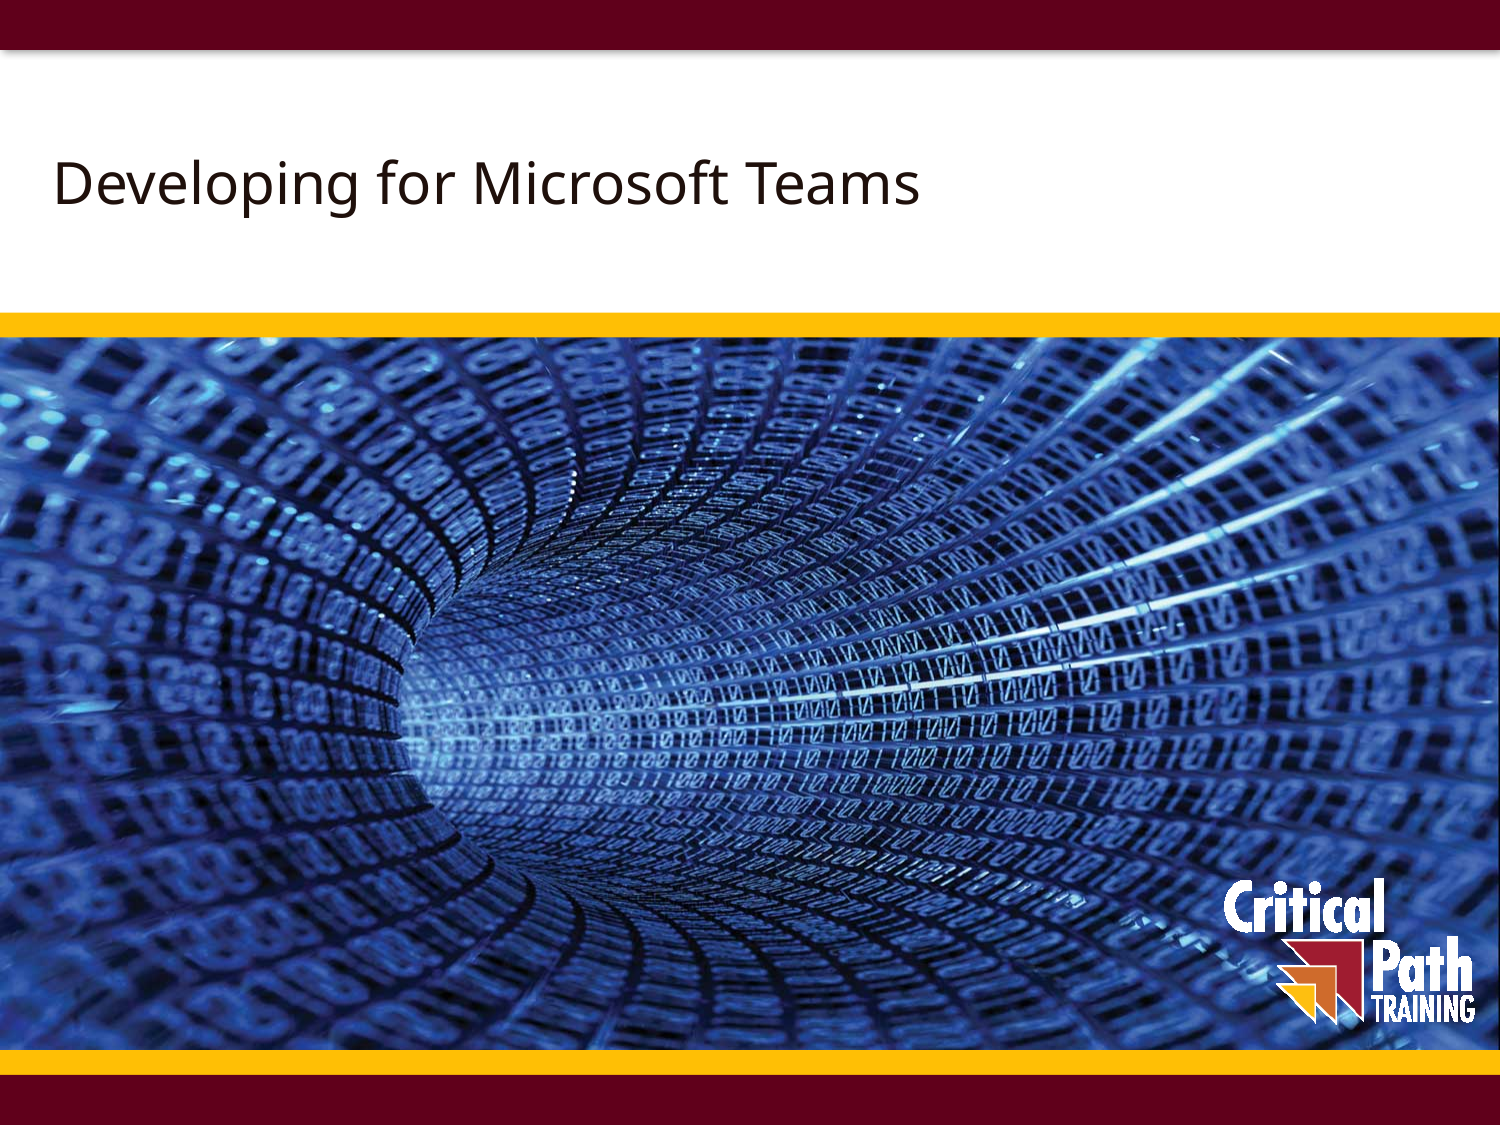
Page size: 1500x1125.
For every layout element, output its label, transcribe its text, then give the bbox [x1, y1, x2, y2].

title Developing for Microsoft Teams [37, 112, 1475, 250]
picture [0, 338, 1500, 1050]
